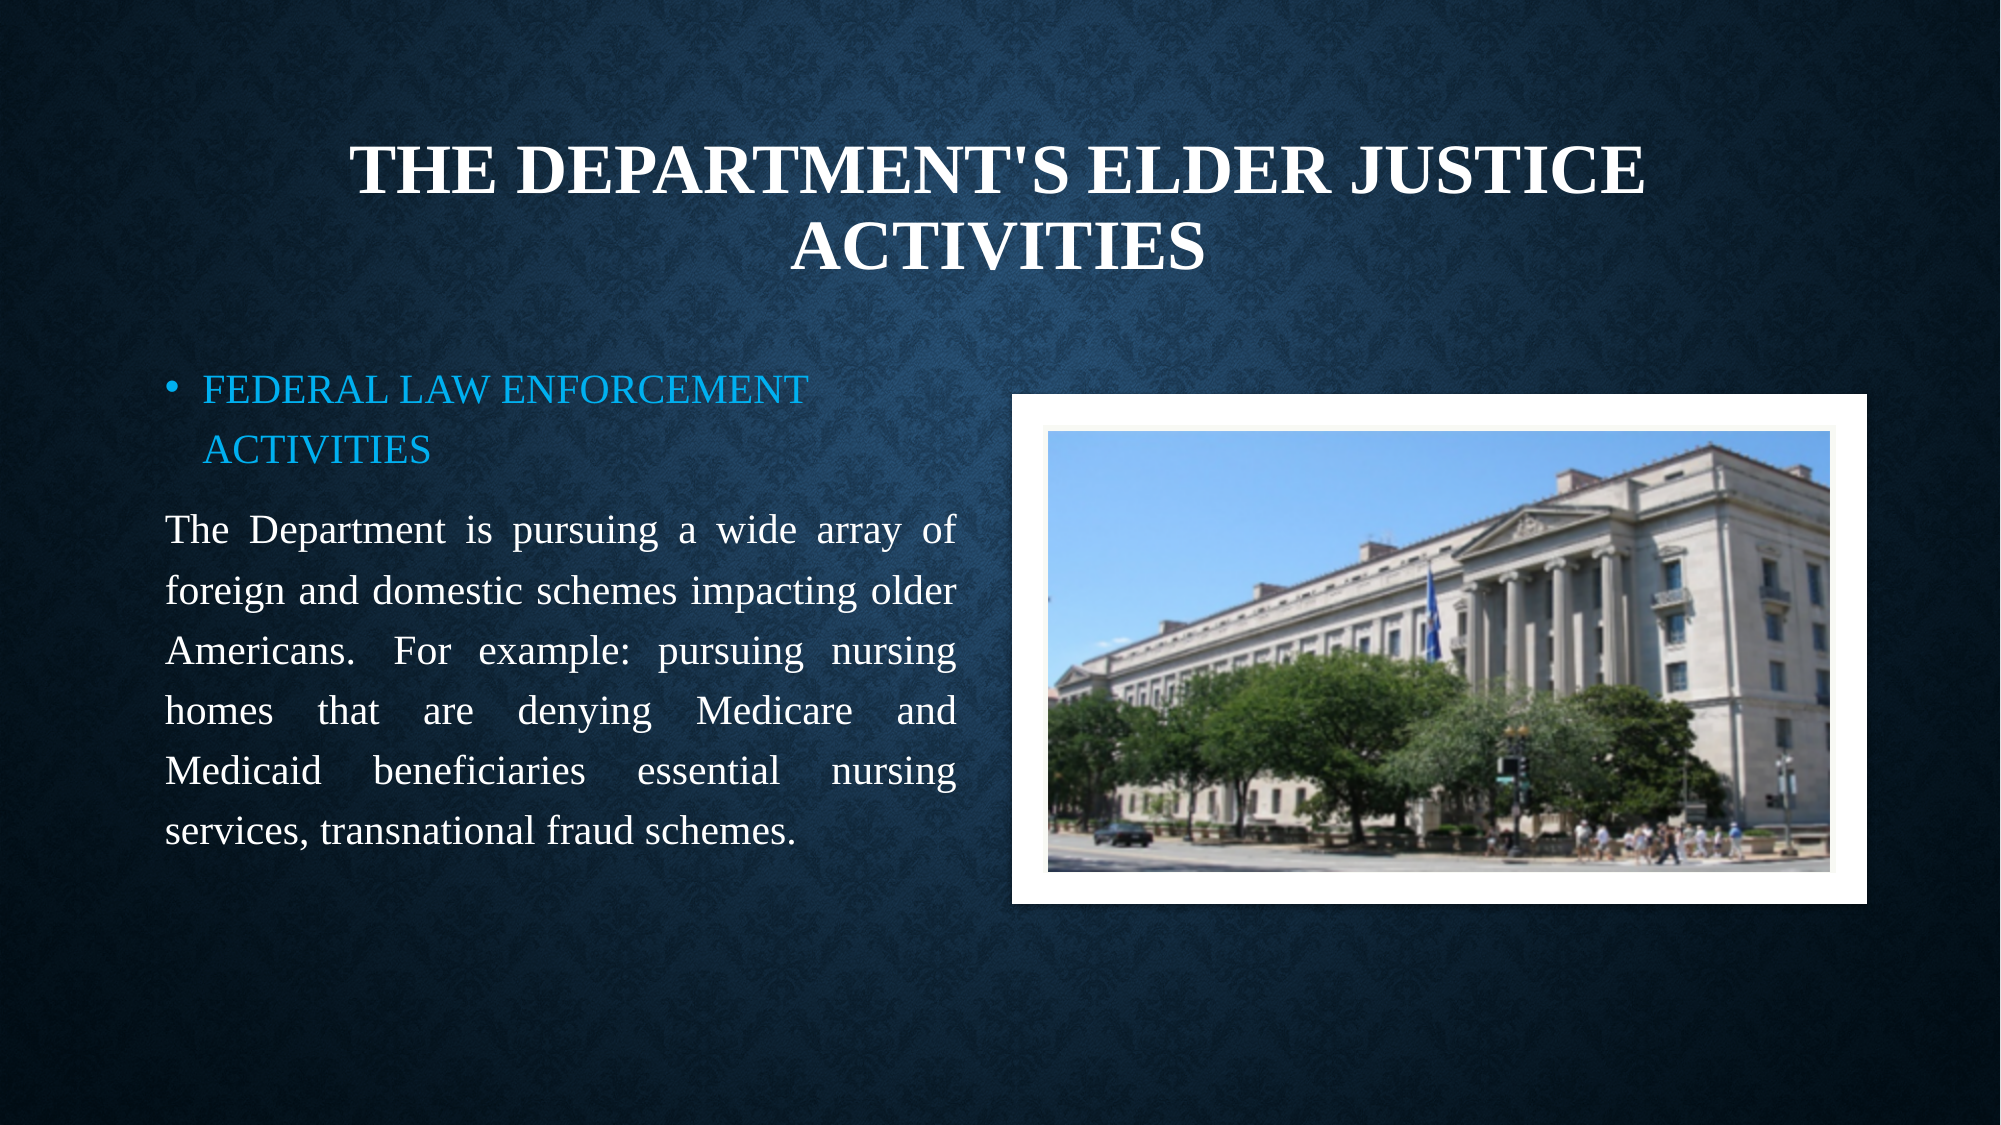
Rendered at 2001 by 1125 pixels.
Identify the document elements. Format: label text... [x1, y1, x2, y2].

list FEDERAL LAW ENFORCEMENT ACTIVITIES The Department is pursuing a wide array of foreign and domestic schemes impacting older Americans. For example: pursuing nursing homes that are denying Medicare and Medicaid beneficiaries essential nursing services, transnational fraud schemes. [149, 343, 973, 950]
picture [1042, 424, 1837, 874]
title The Department's Elder Justice Activities [149, 99, 1849, 318]
